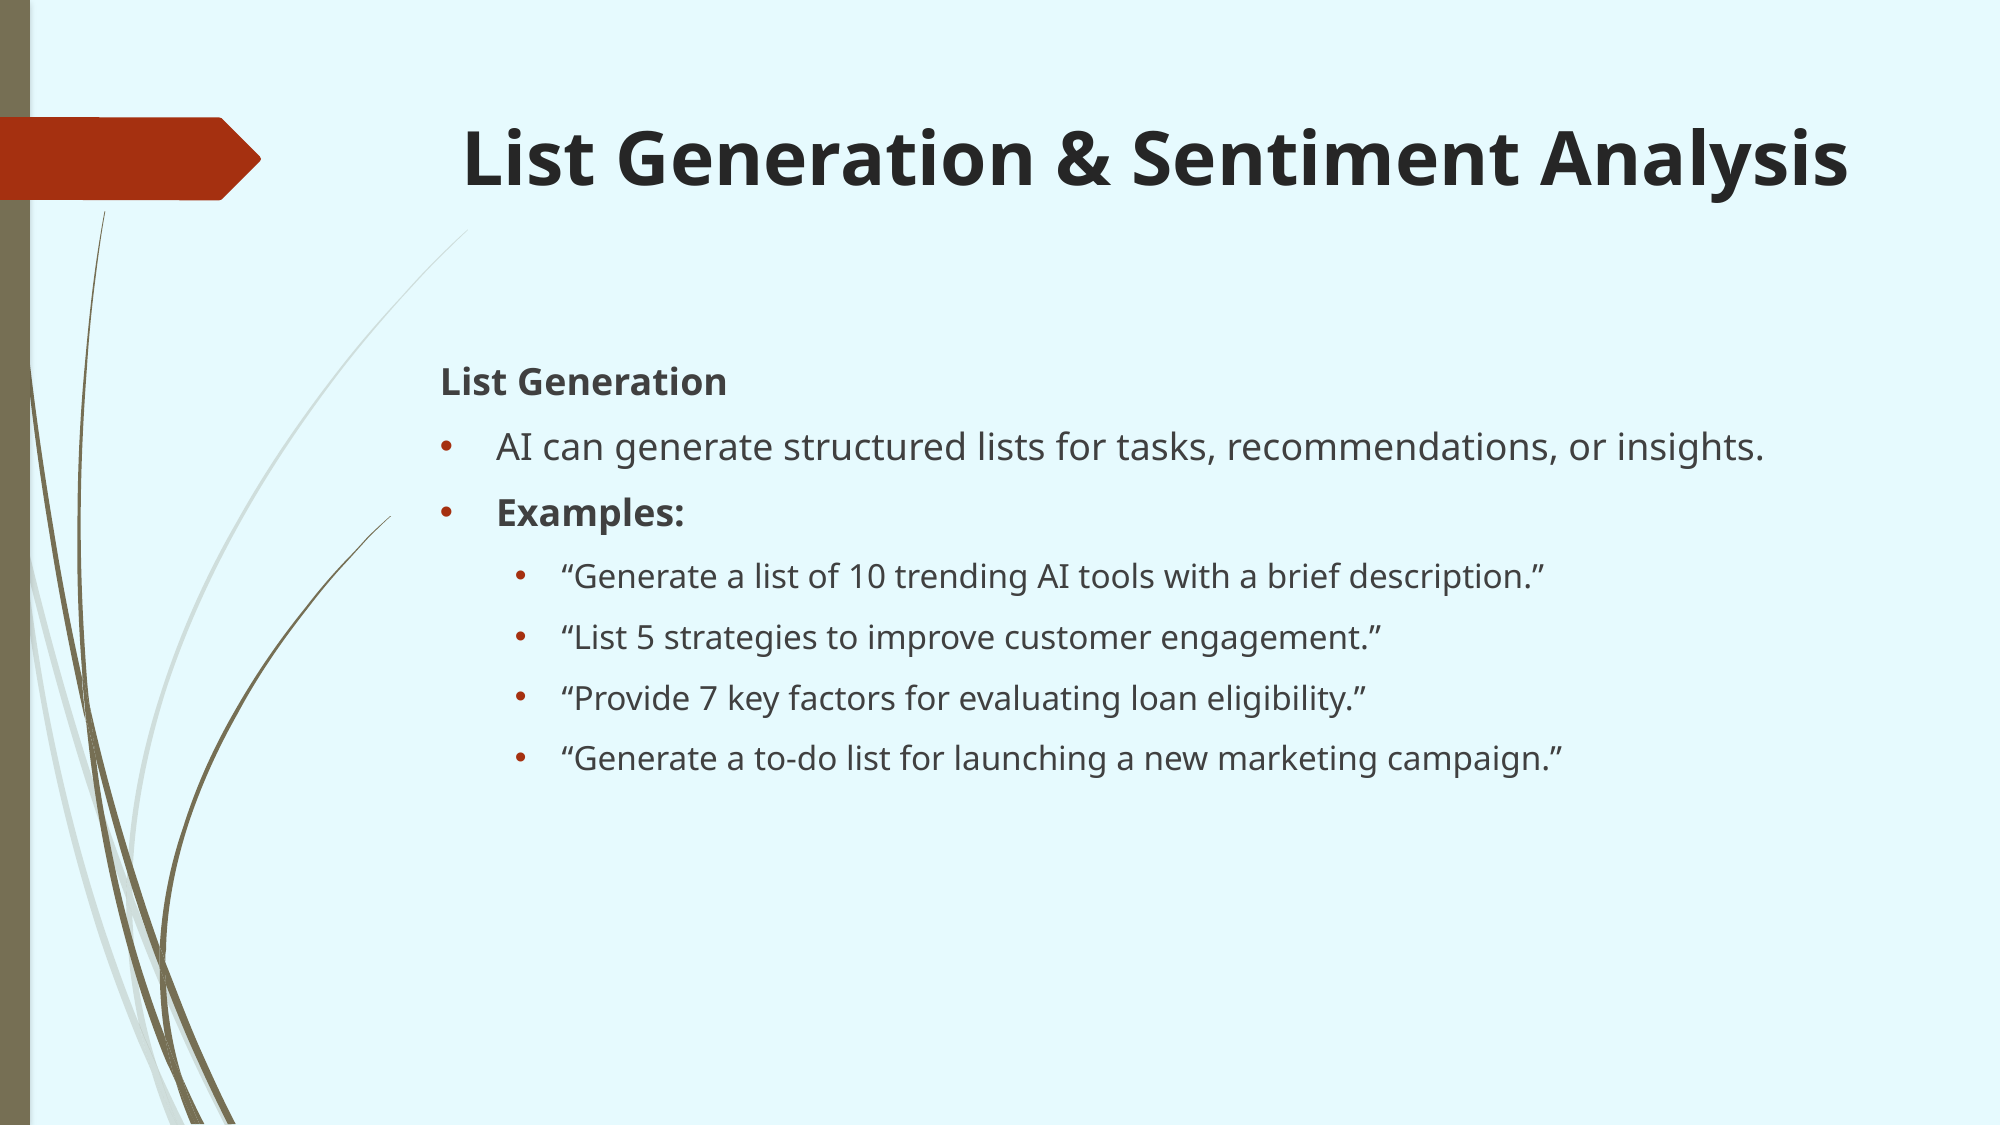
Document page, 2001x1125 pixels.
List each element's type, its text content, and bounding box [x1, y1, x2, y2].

list List Generation AI can generate structured lists for tasks, recommendations, or insights. Examples: “Generate a list of 10 trending AI tools with a brief description.” “List 5 strategies to improve customer engagement.” “Provide 7 key factors for evaluating loan eligibility.” “Generate a to-do list for launching a new marketing campaign.” [424, 350, 1888, 970]
title List Generation & Sentiment Analysis [425, 102, 1888, 313]
